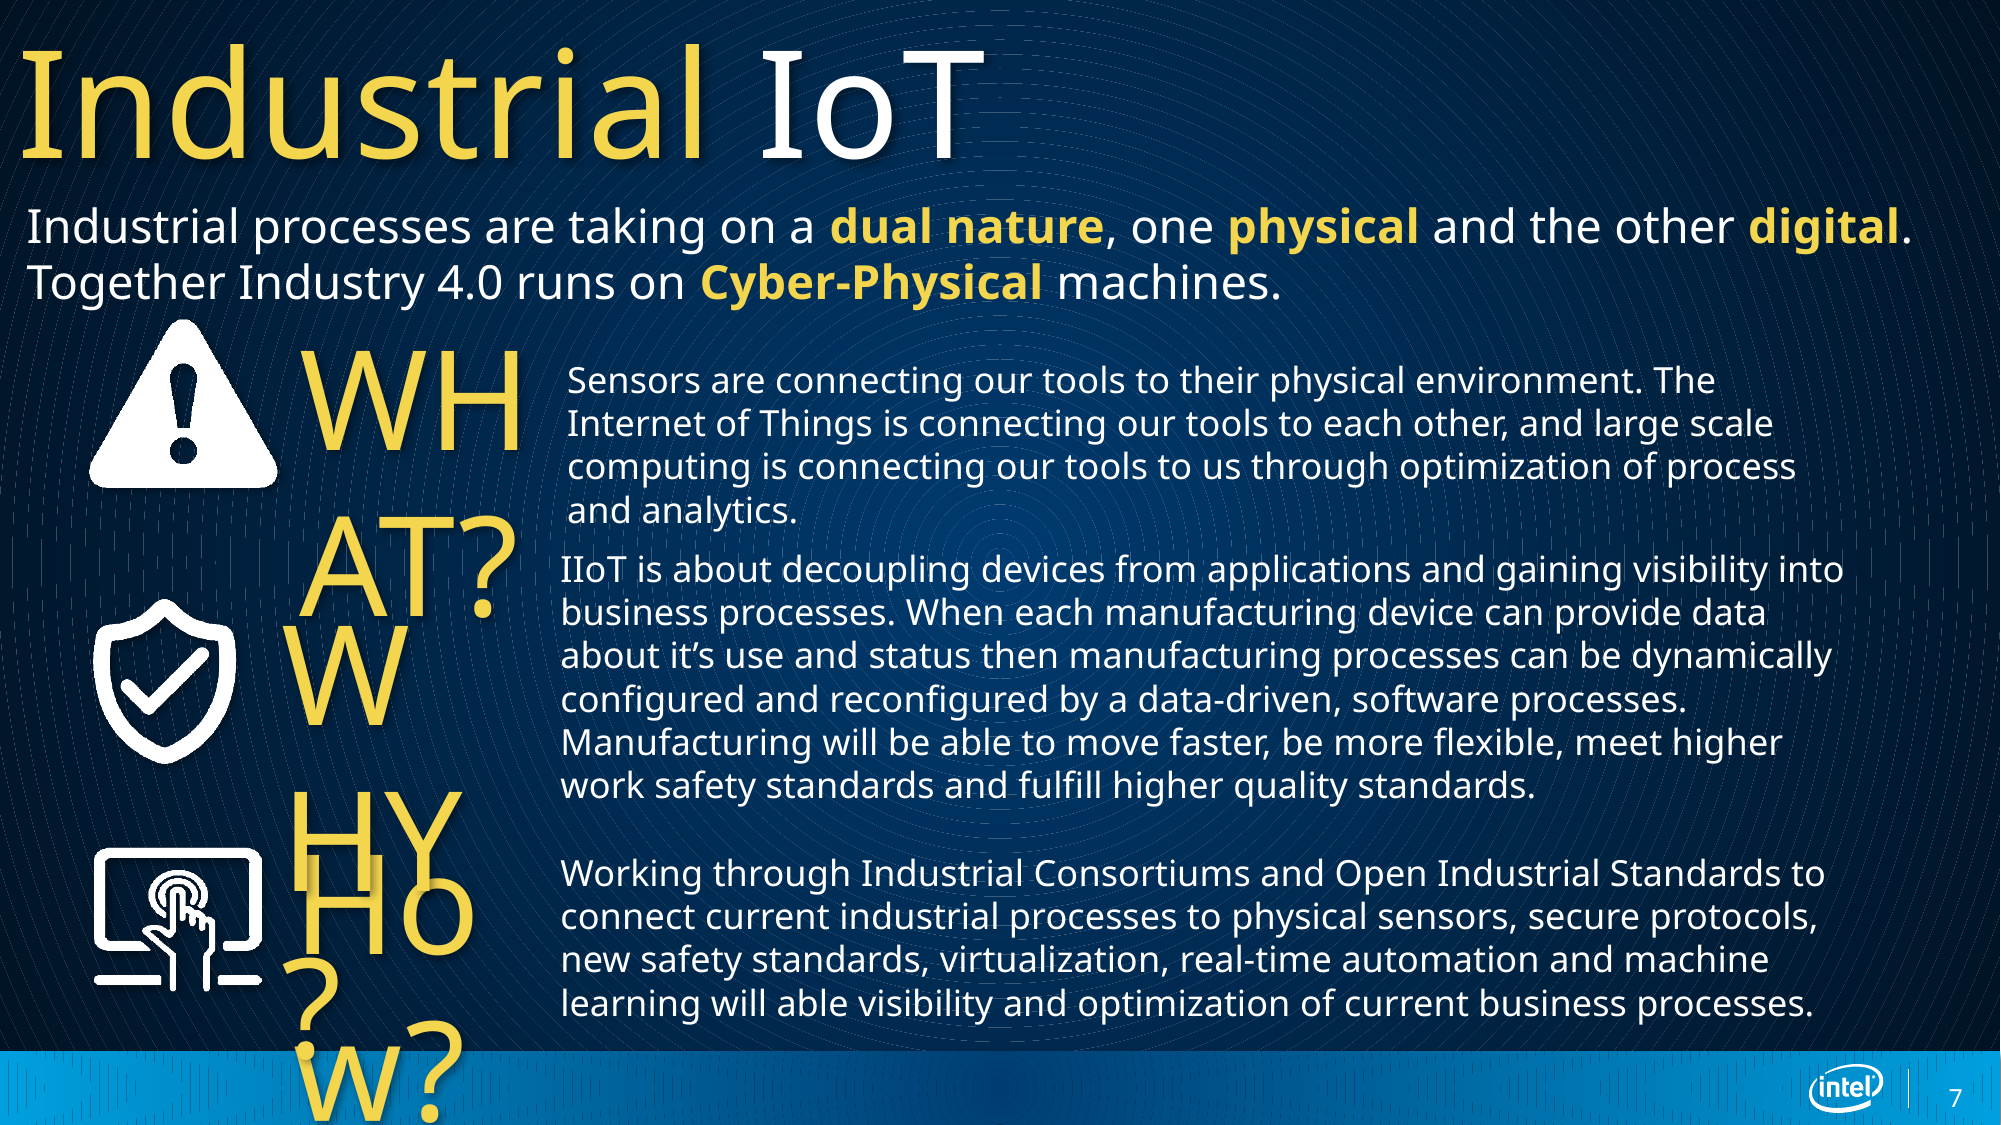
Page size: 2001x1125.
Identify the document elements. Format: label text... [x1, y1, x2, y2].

text_box Industrial processes are taking on a dual nature, one physical and the other digital. Together Industry 4.0 runs on Cyber-Physical machines. [0, 188, 1944, 317]
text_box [93, 538, 1891, 817]
text_box Industrial IoT [17, 0, 1944, 189]
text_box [87, 311, 1870, 502]
slide_number 7 [1935, 1074, 1964, 1102]
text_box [87, 815, 1891, 1033]
